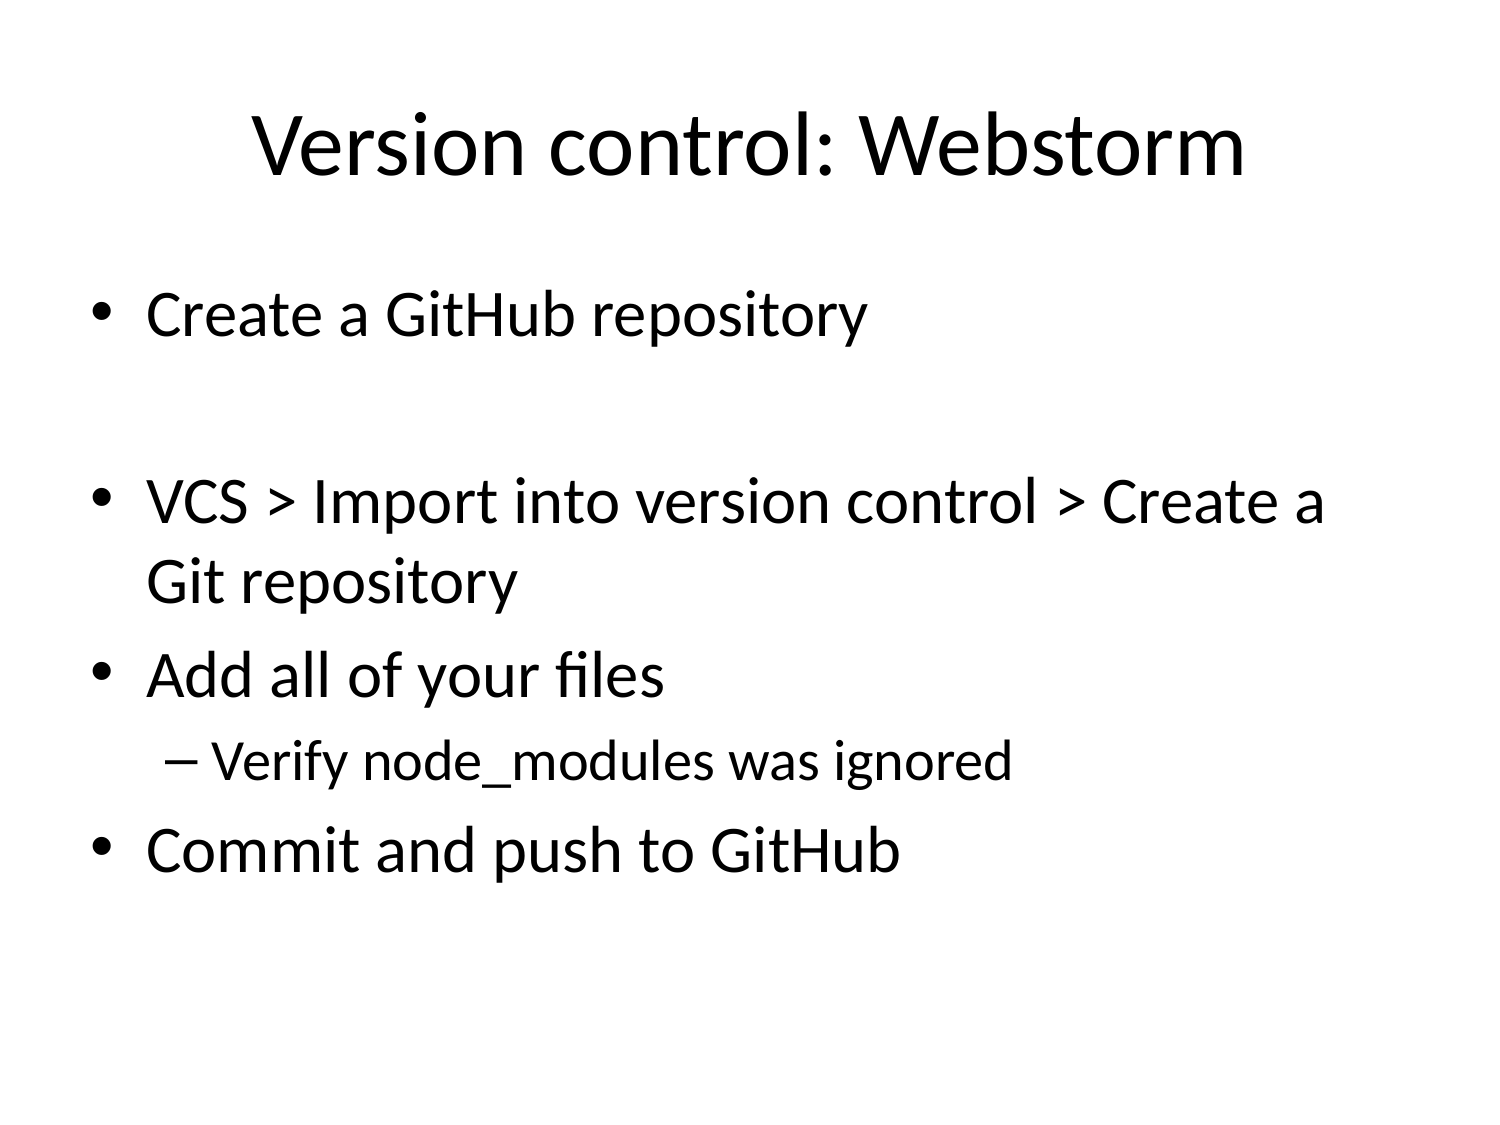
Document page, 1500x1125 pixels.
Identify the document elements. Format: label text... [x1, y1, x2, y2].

title Version control: Webstorm [75, 45, 1425, 233]
list Create a GitHub repository VCS > Import into version control > Create a Git repository Add all of your files Verify node_modules was ignored Commit and push to GitHub [75, 262, 1425, 1101]
